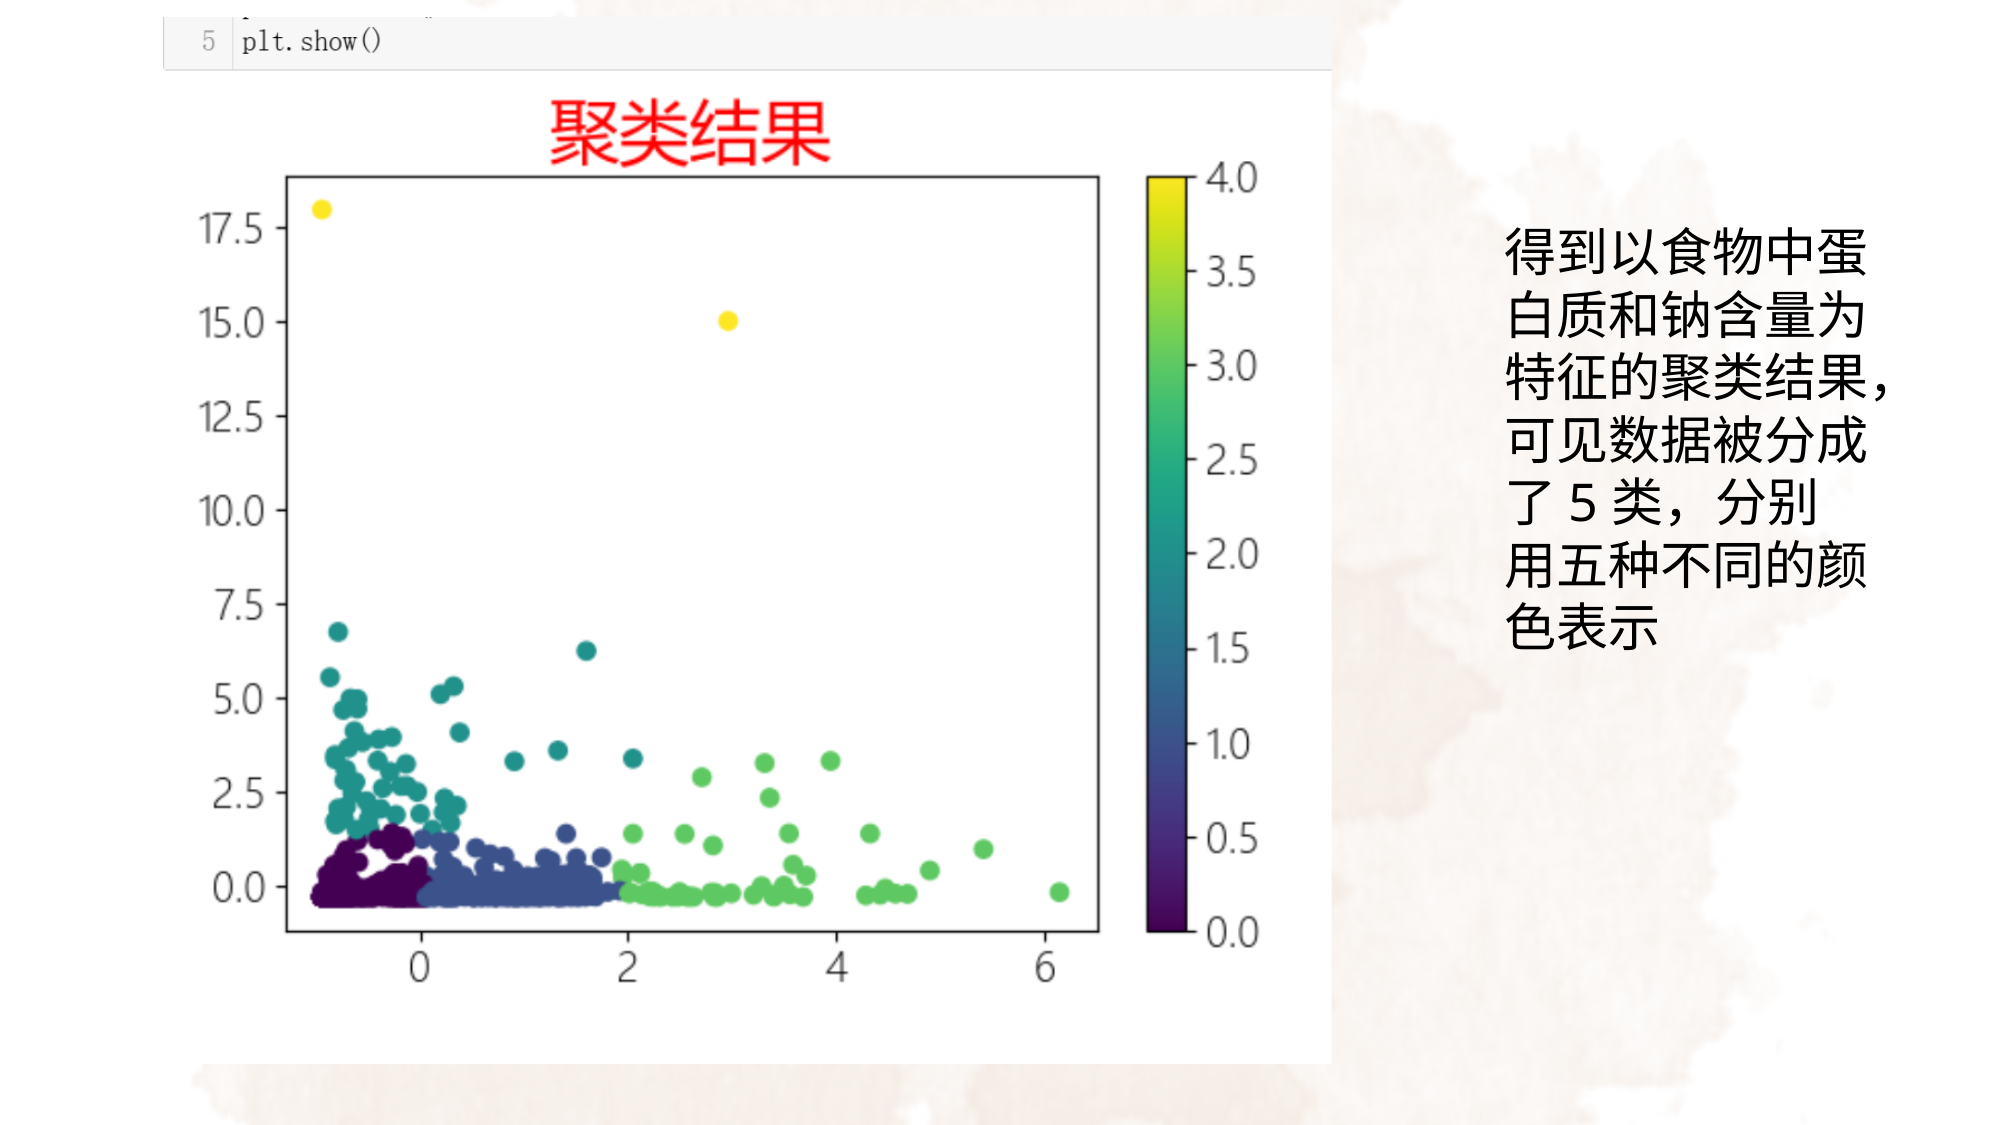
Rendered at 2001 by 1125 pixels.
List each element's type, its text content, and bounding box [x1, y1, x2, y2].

text_box 得到以食物中蛋白质和钠含量为特征的聚类结果，可见数据被分成了5类，分别用五种不同的颜色表示 [1854, 212, 1885, 528]
picture [105, 0, 1854, 1125]
